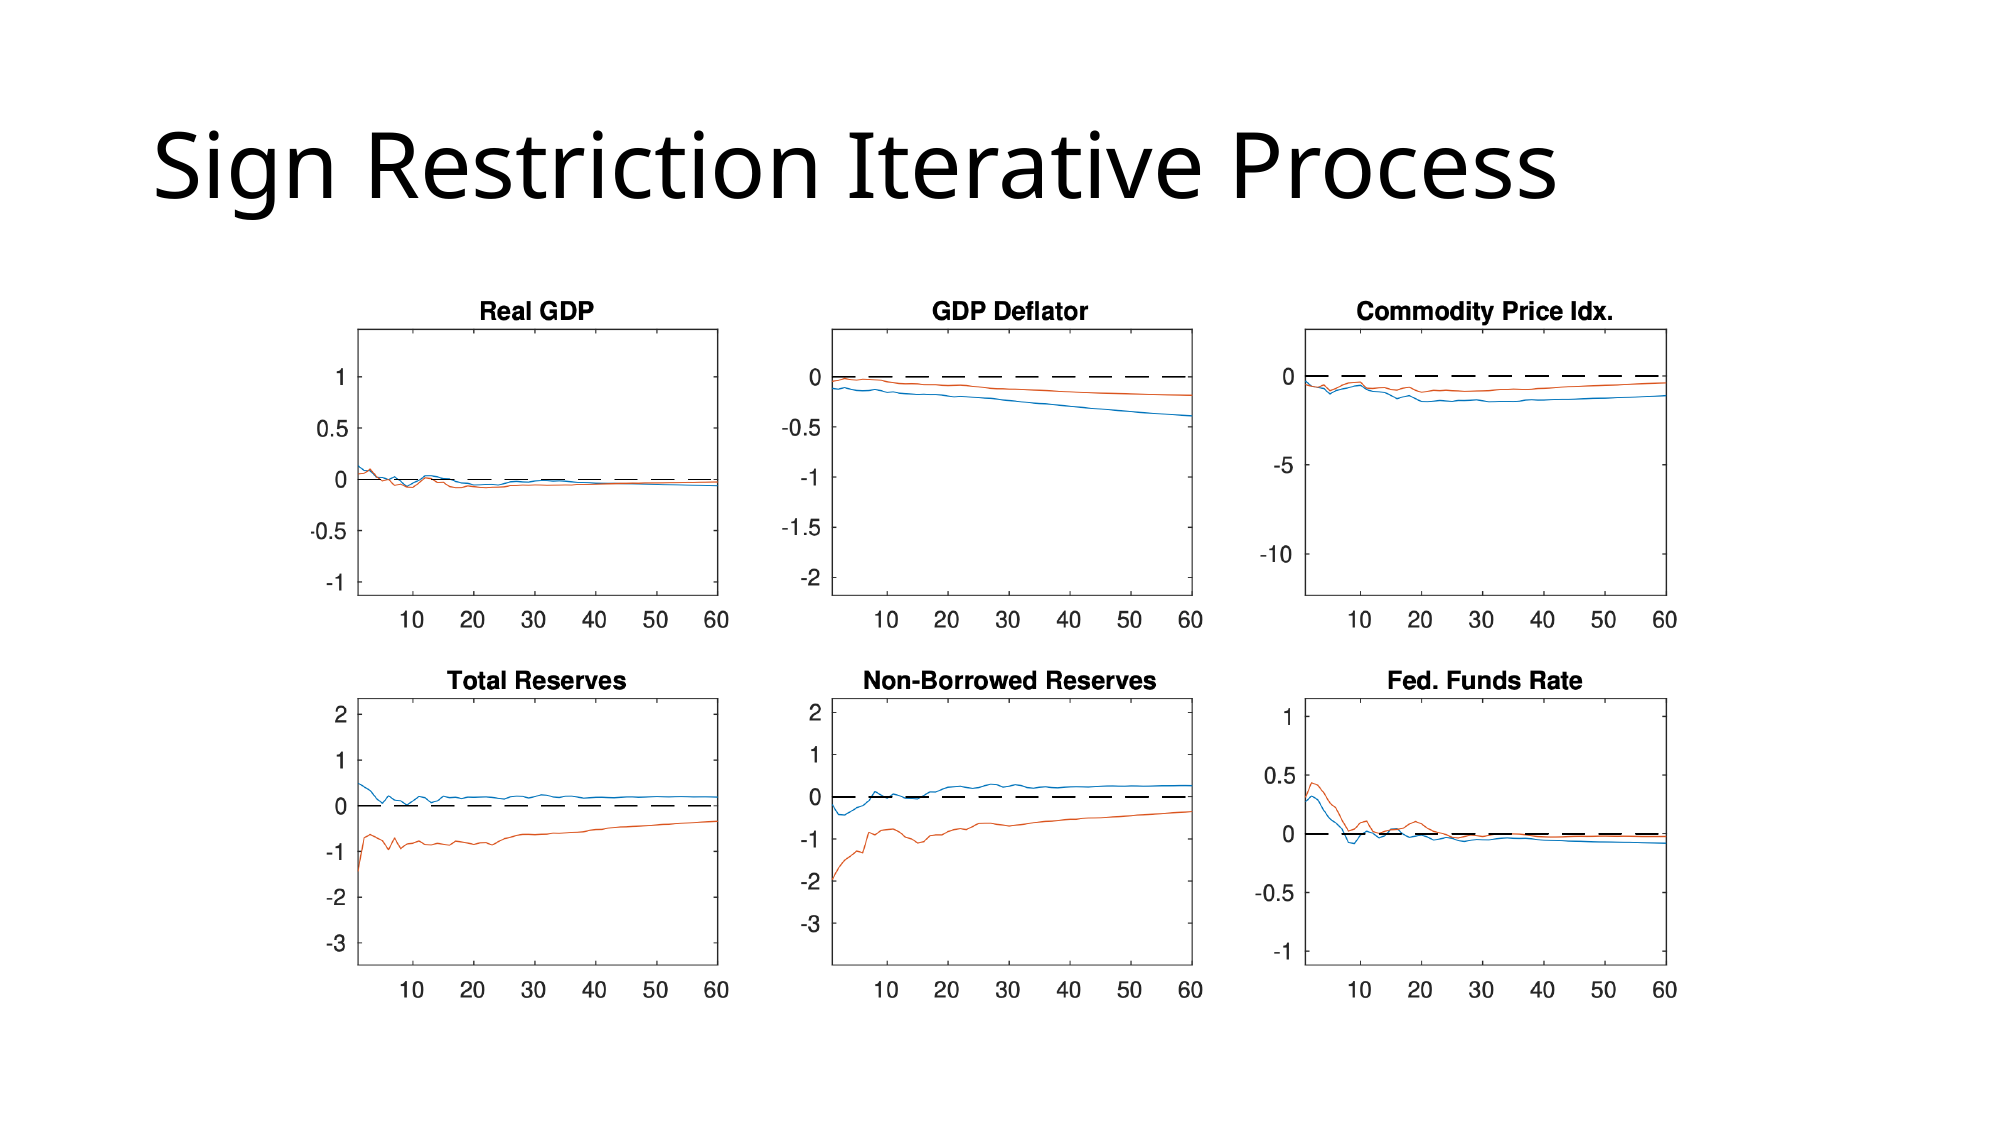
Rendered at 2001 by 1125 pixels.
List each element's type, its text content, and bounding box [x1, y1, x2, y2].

title Sign Restriction Iterative Process [137, 59, 1863, 278]
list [310, 288, 1690, 1004]
